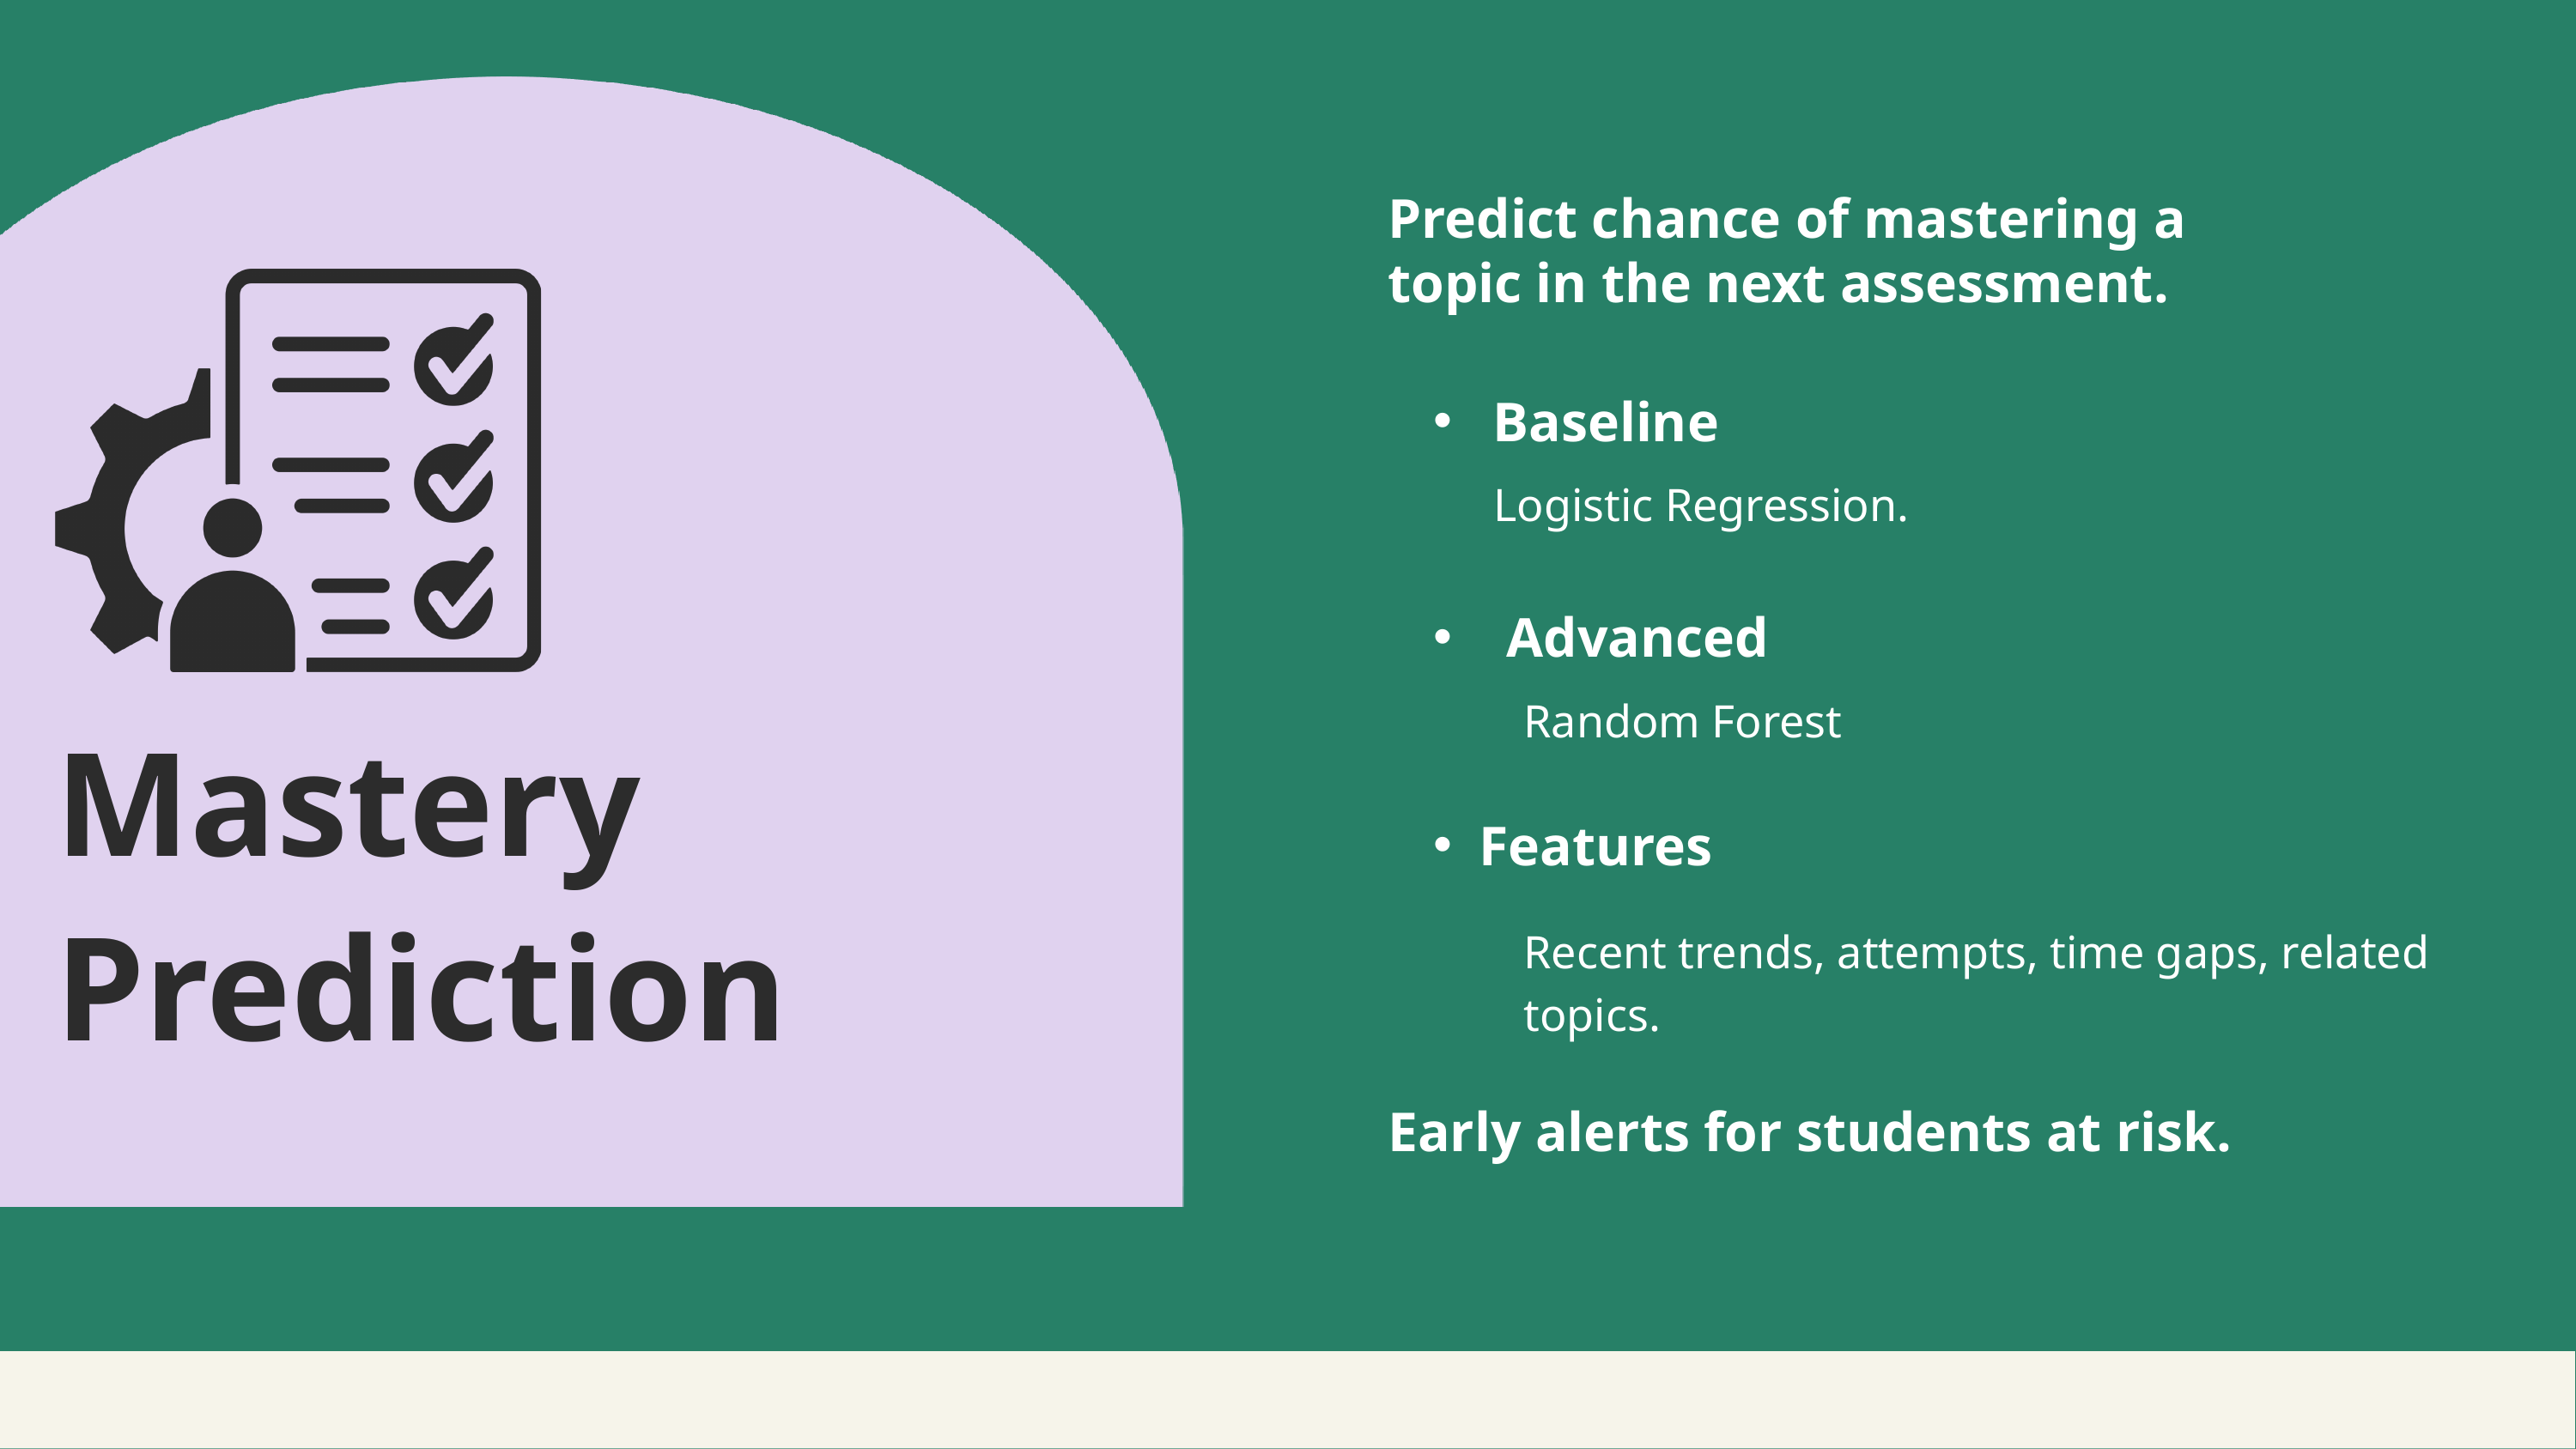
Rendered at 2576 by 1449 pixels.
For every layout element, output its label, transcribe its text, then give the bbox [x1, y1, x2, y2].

text_box [0, 76, 1184, 1207]
text_box [55, 269, 542, 672]
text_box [1387, 183, 2432, 1161]
text_box [0, 1351, 2575, 1449]
text_box Mastery Prediction [55, 700, 959, 1070]
